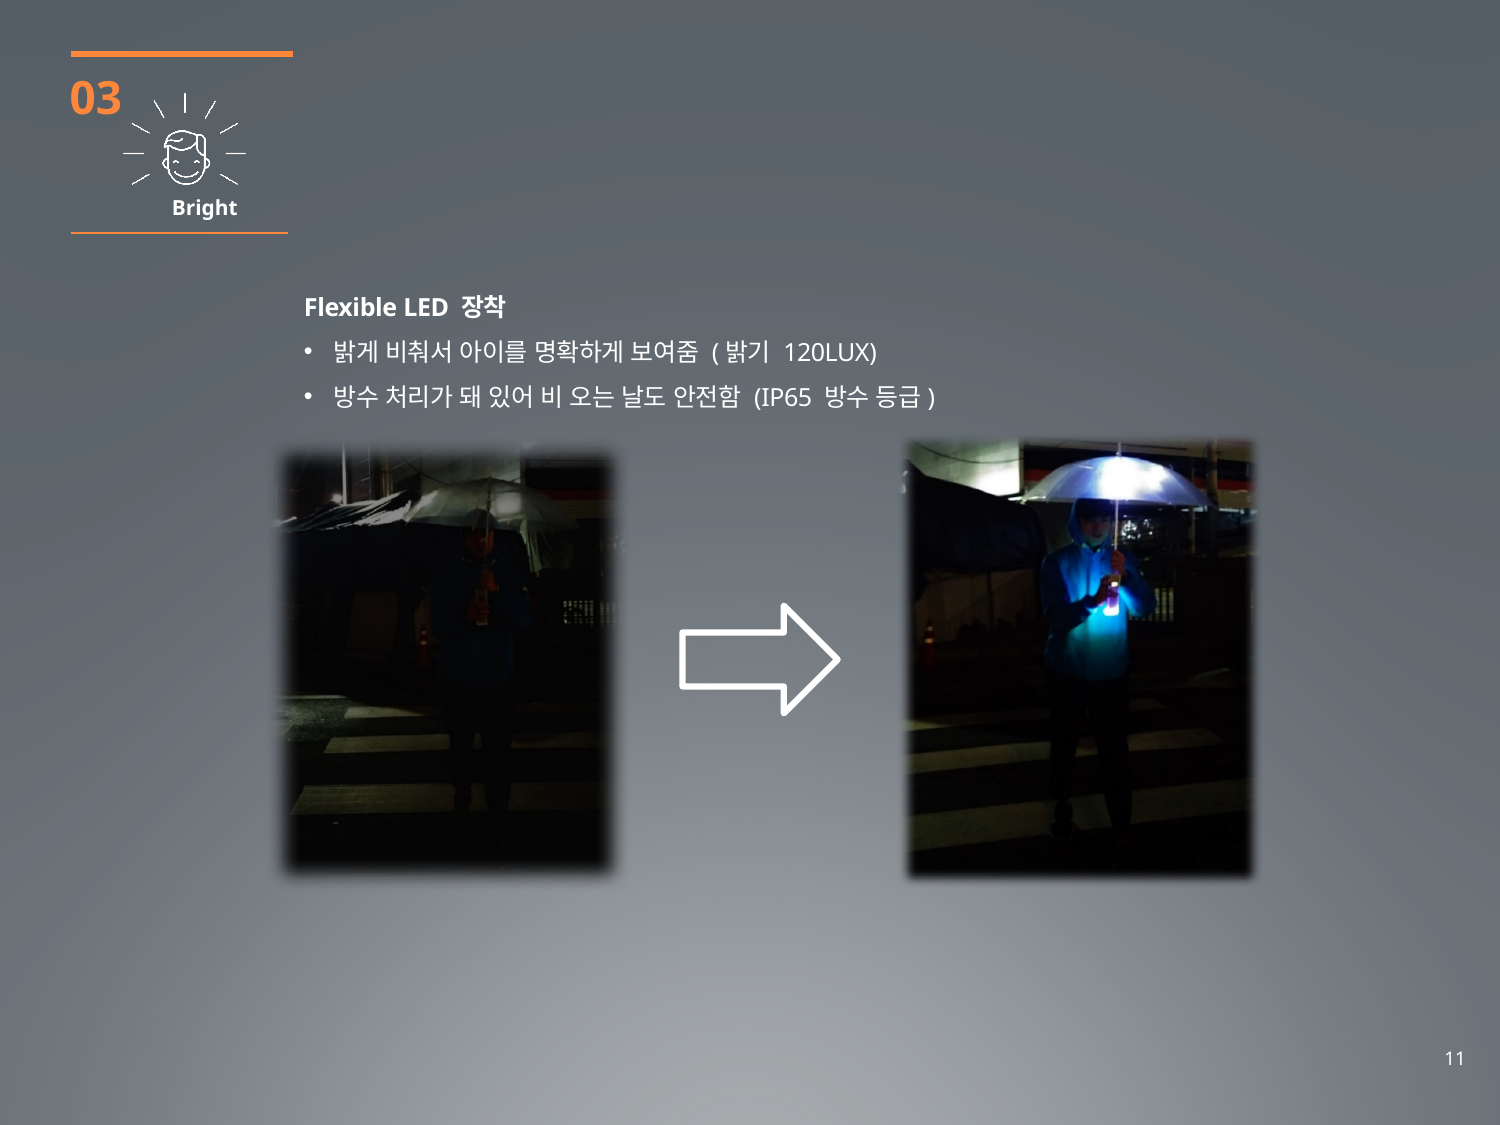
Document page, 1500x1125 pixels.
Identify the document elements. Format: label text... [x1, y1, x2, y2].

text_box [265, 432, 1263, 893]
picture [0, 0, 1500, 1125]
text_box Flexible LED 장착 밝게 비춰서 아이를 명확하게 보여줌 (밝기 120LUX) 방수 처리가 돼 있어 비 오는 날도 안전함 (IP65 방수 등급) [289, 279, 1139, 419]
text_box 03 [54, 61, 138, 132]
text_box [123, 89, 269, 243]
